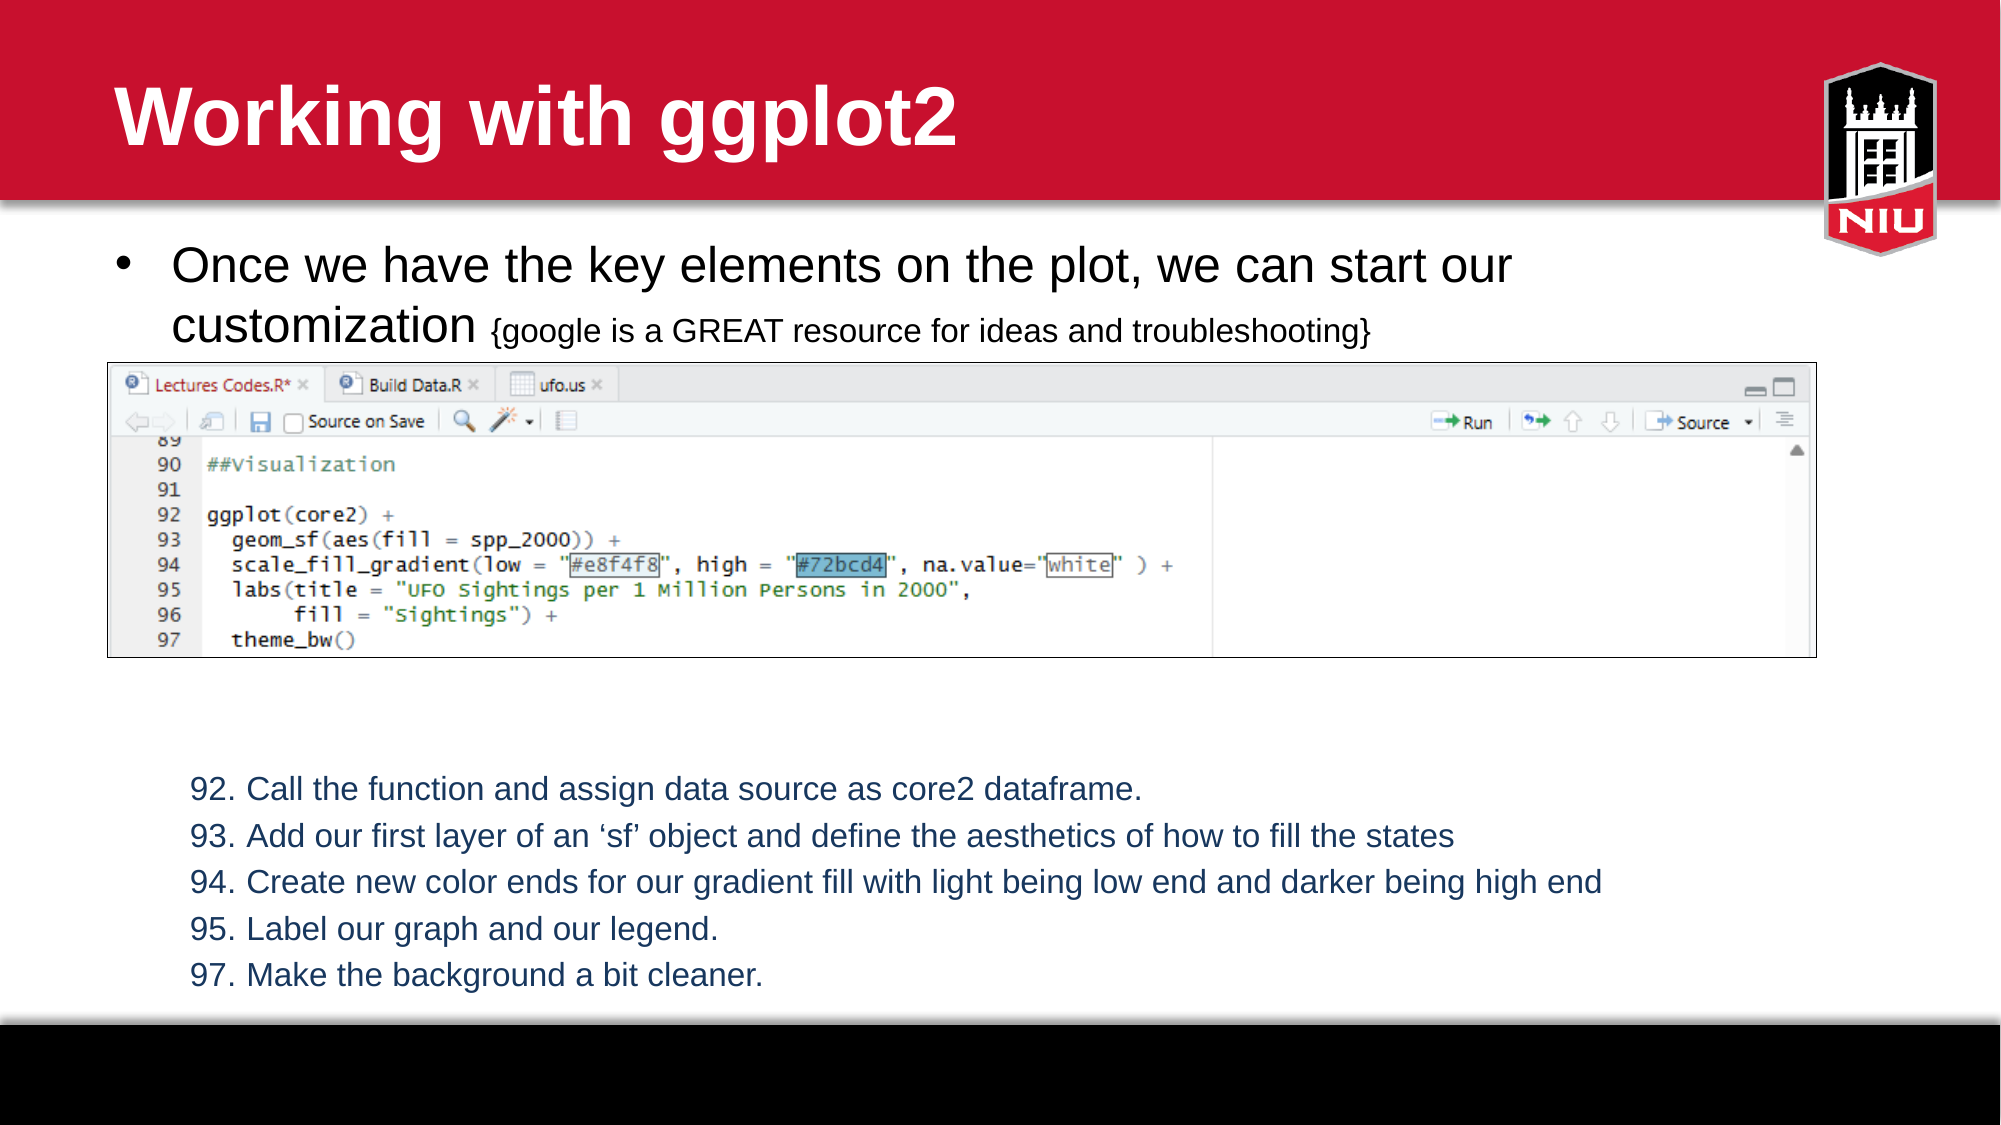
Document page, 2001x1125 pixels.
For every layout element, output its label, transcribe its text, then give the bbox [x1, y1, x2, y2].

list Once we have the key elements on the plot, we can start our customization {google is a GREAT resource for ideas and troubleshooting} Call the function and assign data source as core2 dataframe. Add our first layer of an ‘sf’ object and define the aesthetics of how to fill the states Create new color ends for our gradient fill with light being low end and darker being high end Label our graph and our legend. Make the background a bit cleaner. [99, 224, 1817, 1013]
title Working with ggplot2 [99, 24, 1750, 200]
picture [106, 362, 1817, 659]
picture [1824, 62, 1937, 257]
